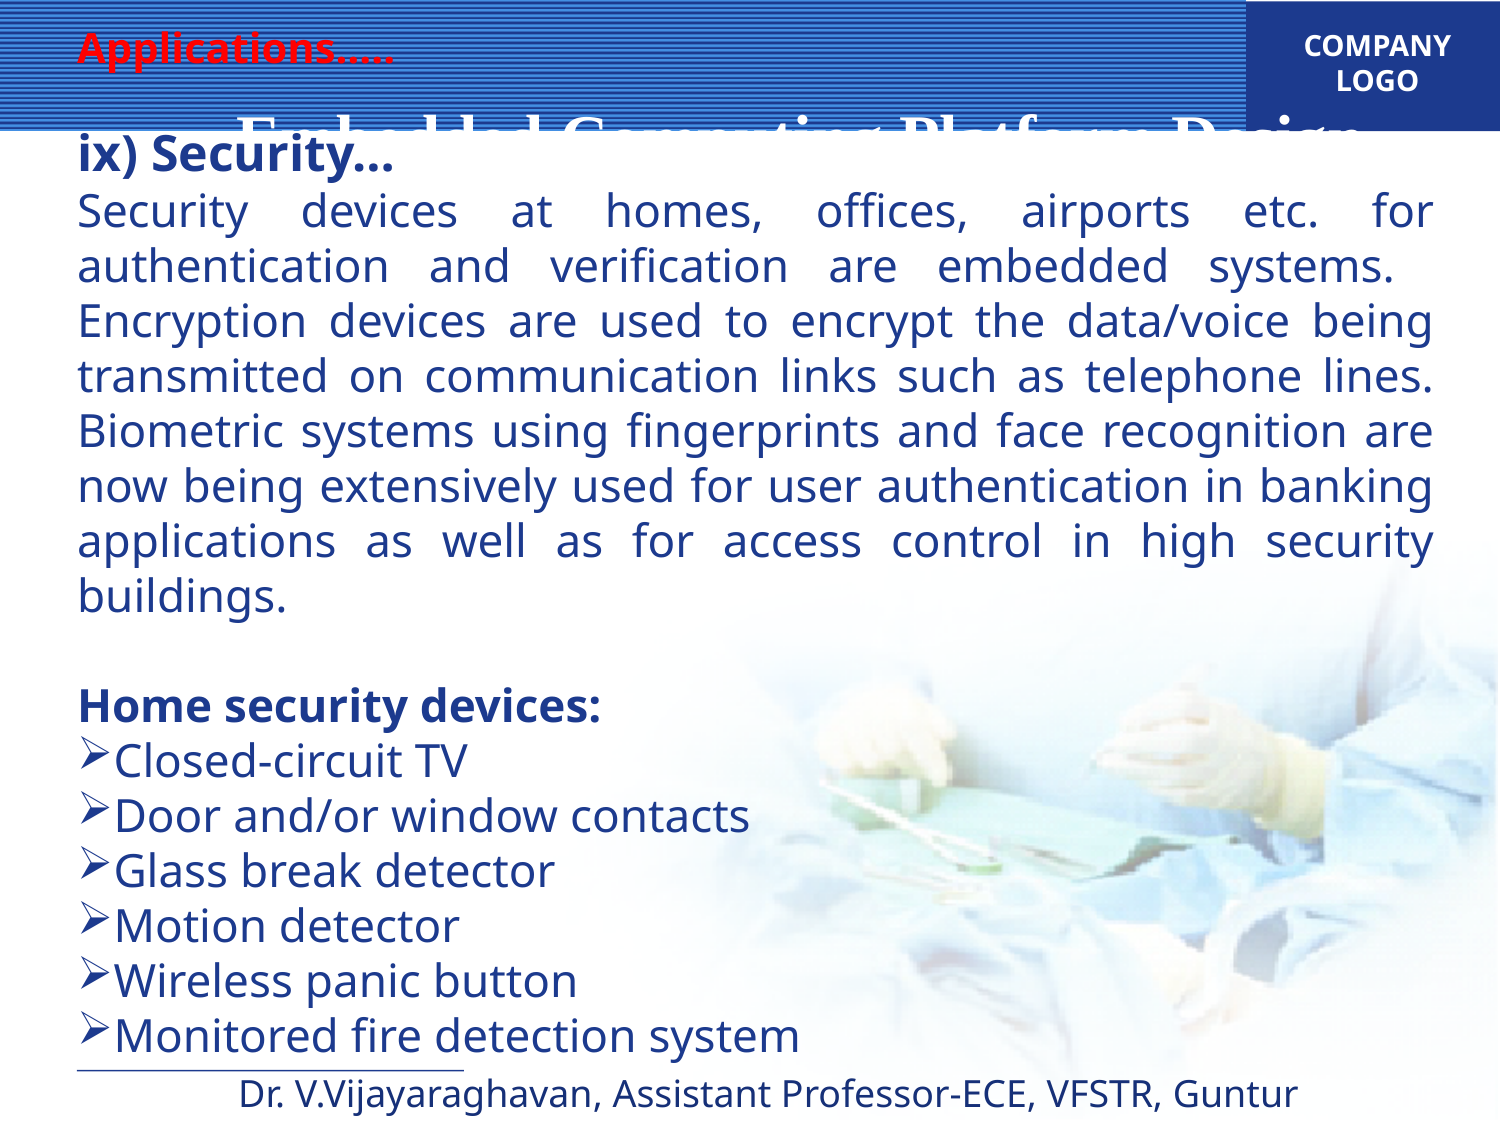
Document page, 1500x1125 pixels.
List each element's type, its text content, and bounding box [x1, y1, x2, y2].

text_box Dr. V.Vijayaraghavan, Assistant Professor-ECE, VFSTR, Guntur [74, 1062, 1463, 1107]
text_box Applications….. ix) Security… Security devices at homes, offices, airports etc. for authentication and verification are embedded systems. Encryption devices are used to encrypt the data/voice being transmitted on communication links such as telephone lines. Biometric systems using fingerprints and face recognition are now being extensively used for user authentication in banking applications as well as for access control in high security buildings. Home security devices: Closed-circuit TV Door and/or window contacts Glass break detector Motion detector Wireless panic button Monitored fire detection system [62, 14, 1450, 1044]
picture [464, 449, 1498, 1123]
picture [0, 0, 1246, 131]
